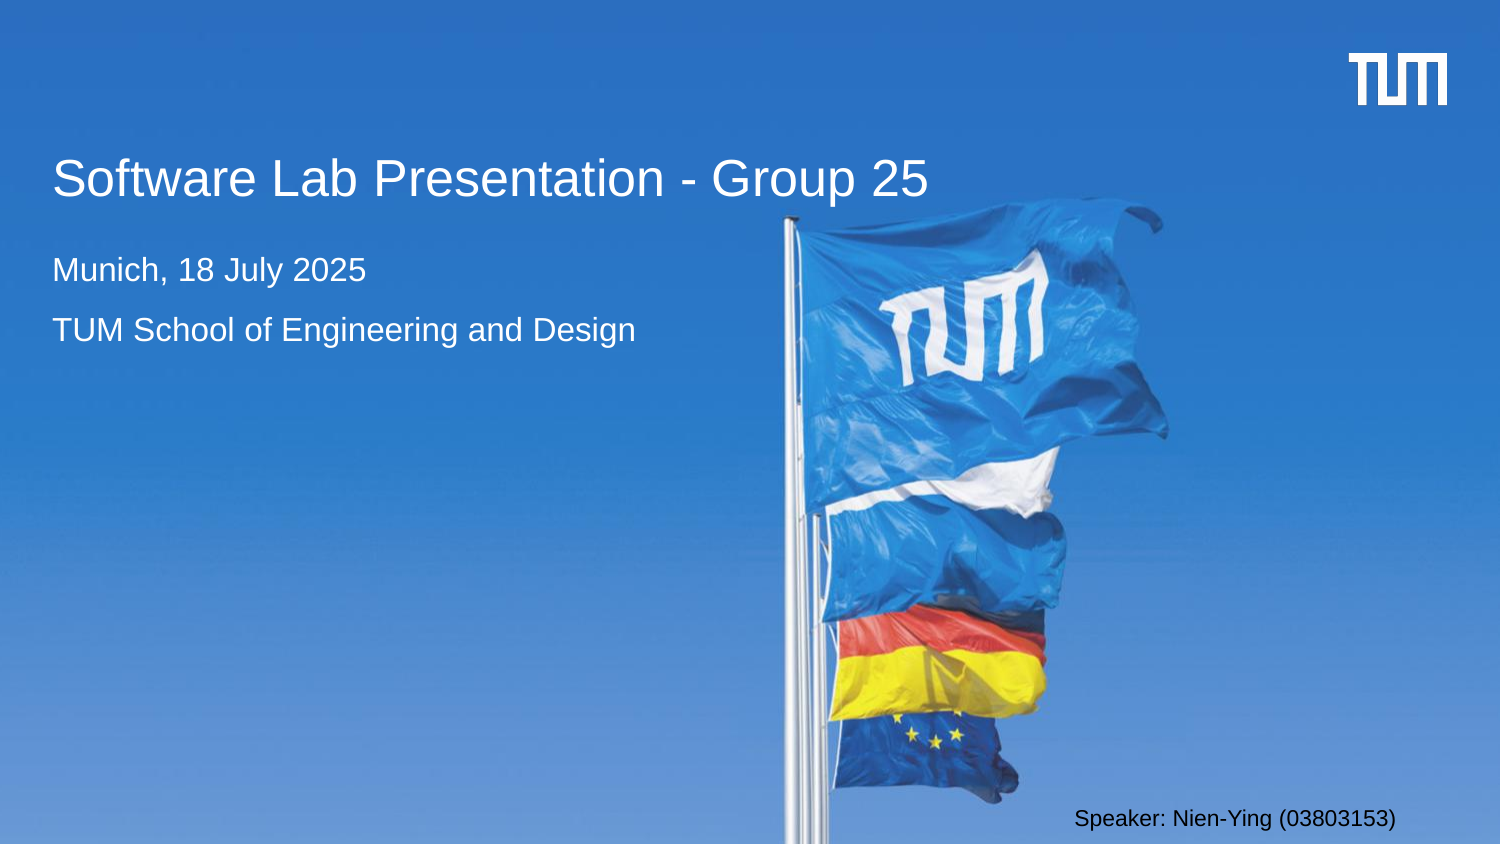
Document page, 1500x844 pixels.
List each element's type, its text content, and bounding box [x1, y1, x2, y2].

list Munich, 18 July 2025 TUM School of Engineering and Design [52, 228, 1448, 386]
picture [0, 0, 1500, 844]
title Software Lab Presentation - Group 25 [52, 127, 1448, 190]
text_box Speaker: Nien-Ying (03803153) [1059, 789, 1424, 844]
